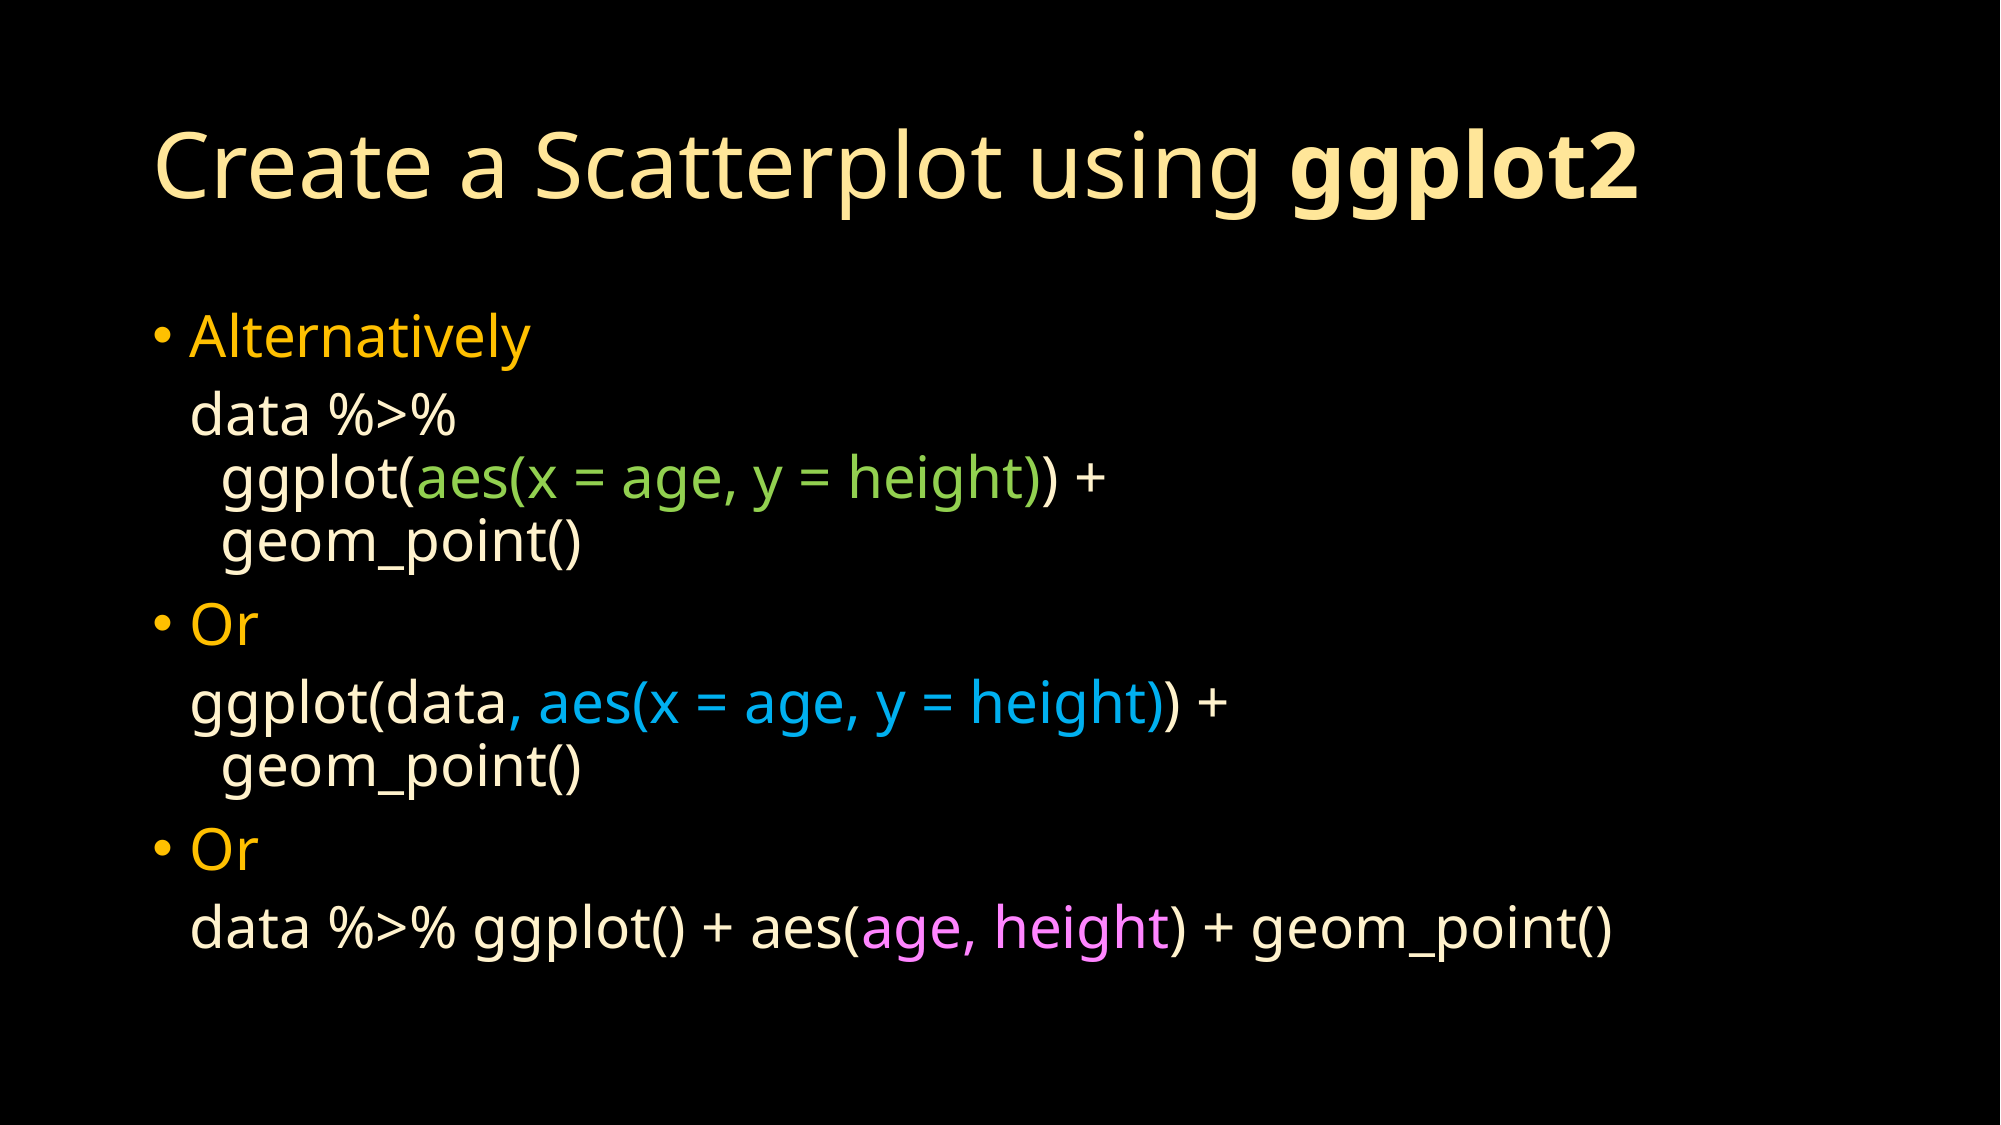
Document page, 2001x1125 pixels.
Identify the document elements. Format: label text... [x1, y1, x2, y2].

list Alternatively data %>% ggplot(aes(x = age, y = height)) + geom_point() Or ggplot(data, aes(x = age, y = height)) + geom_point() Or data %>% ggplot() + aes(age, height) + geom_point() [137, 299, 1863, 1125]
title Create a Scatterplot using ggplot2 [137, 59, 1863, 278]
